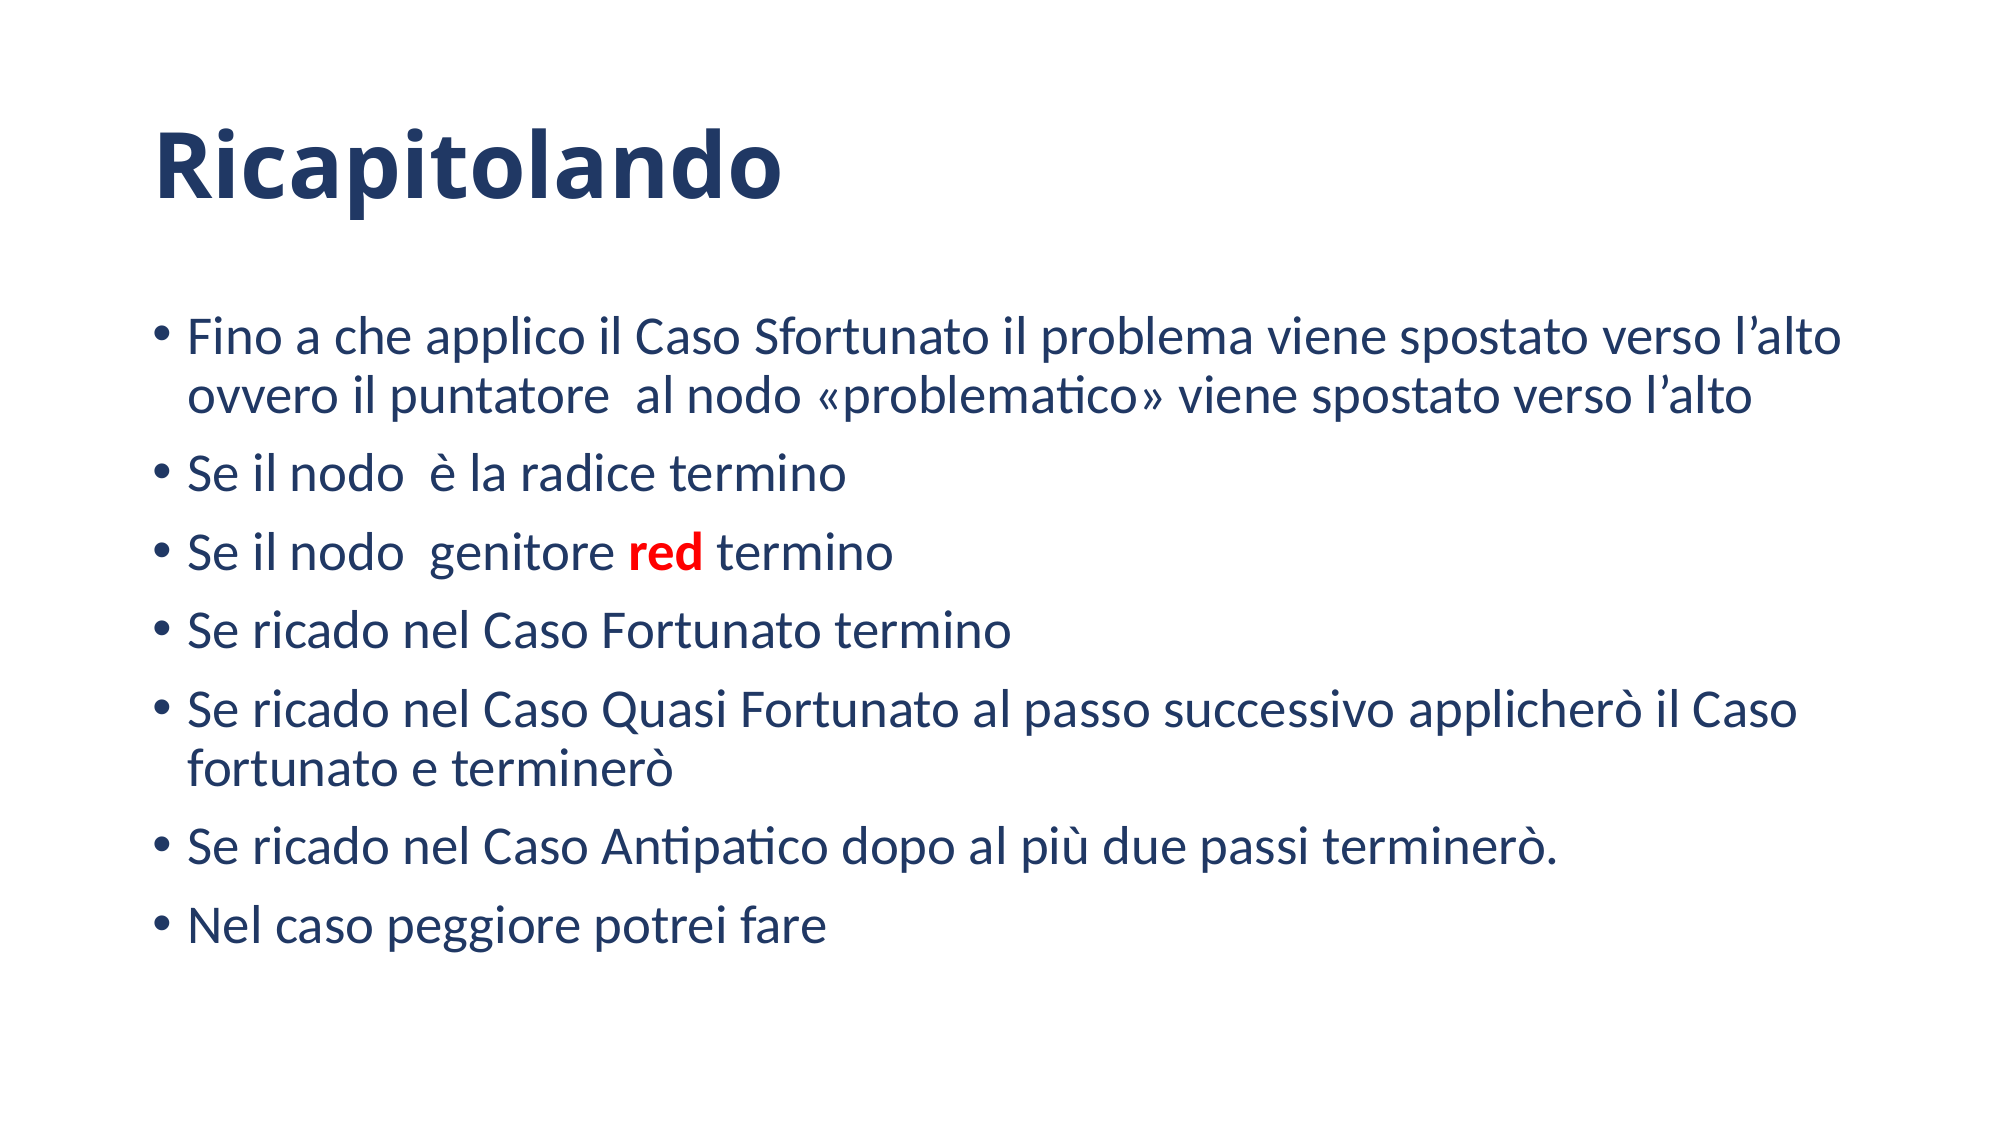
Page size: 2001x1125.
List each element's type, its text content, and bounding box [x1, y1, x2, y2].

title Ricapitolando [137, 59, 1863, 278]
